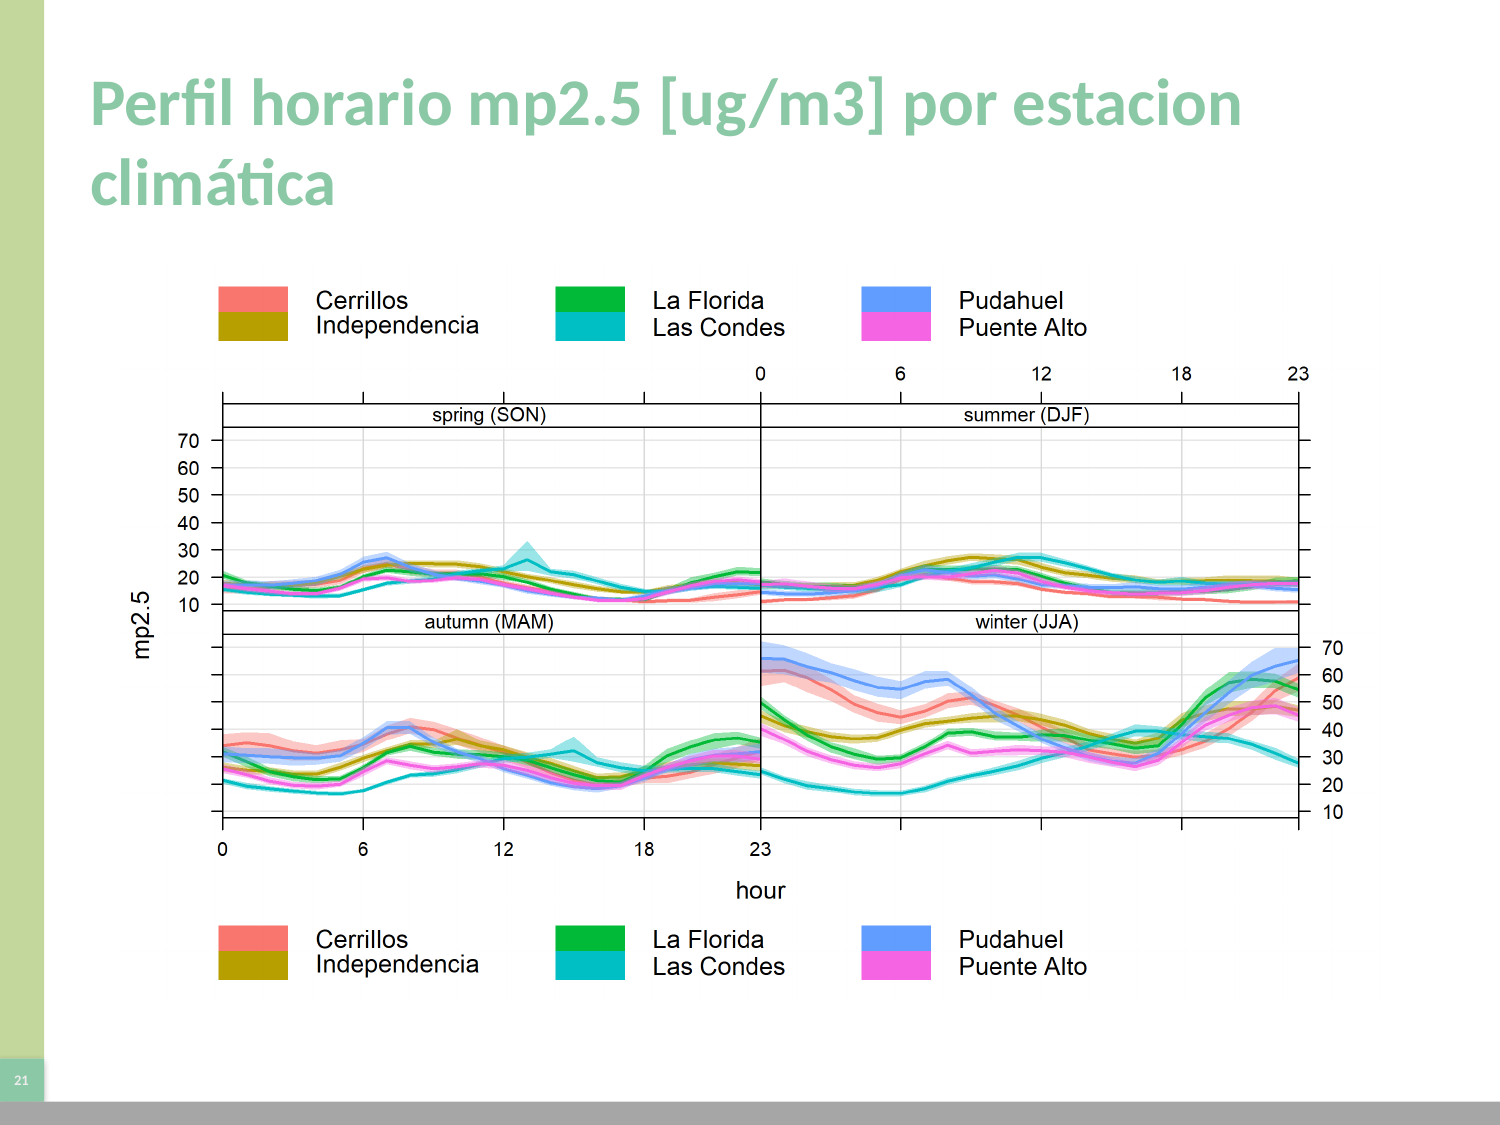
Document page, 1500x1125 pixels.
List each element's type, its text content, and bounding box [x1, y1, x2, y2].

picture [118, 262, 1380, 1005]
title Perfil horario mp2.5 [ug/m3] por estacion climática [75, 45, 1425, 233]
